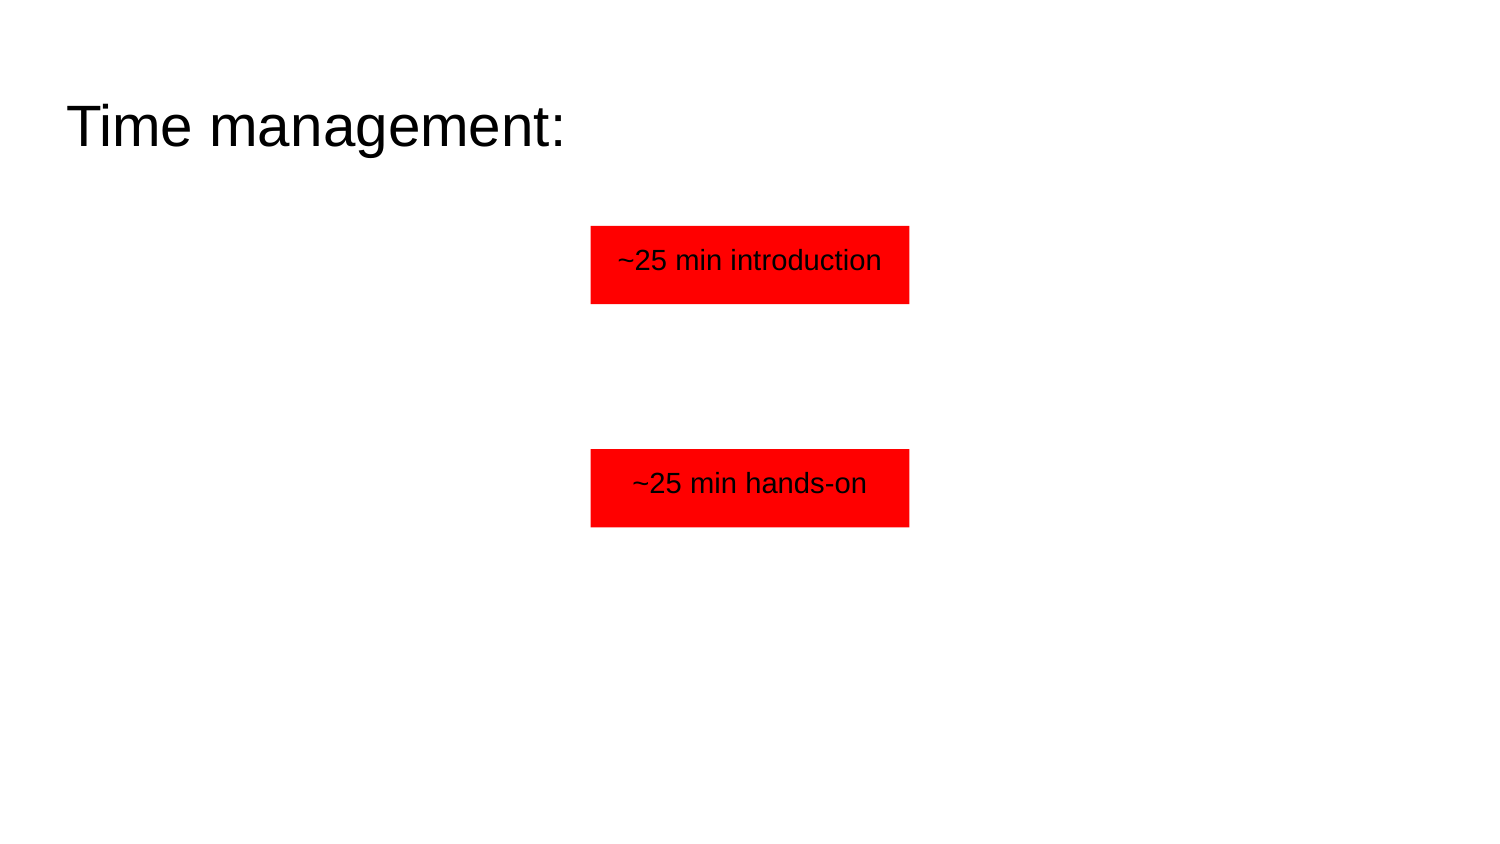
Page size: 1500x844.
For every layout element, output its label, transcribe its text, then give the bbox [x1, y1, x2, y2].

text_box ~25 min hands-on [590, 449, 910, 528]
text_box ~25 min introduction [590, 225, 910, 305]
title Time management: [51, 72, 1449, 167]
